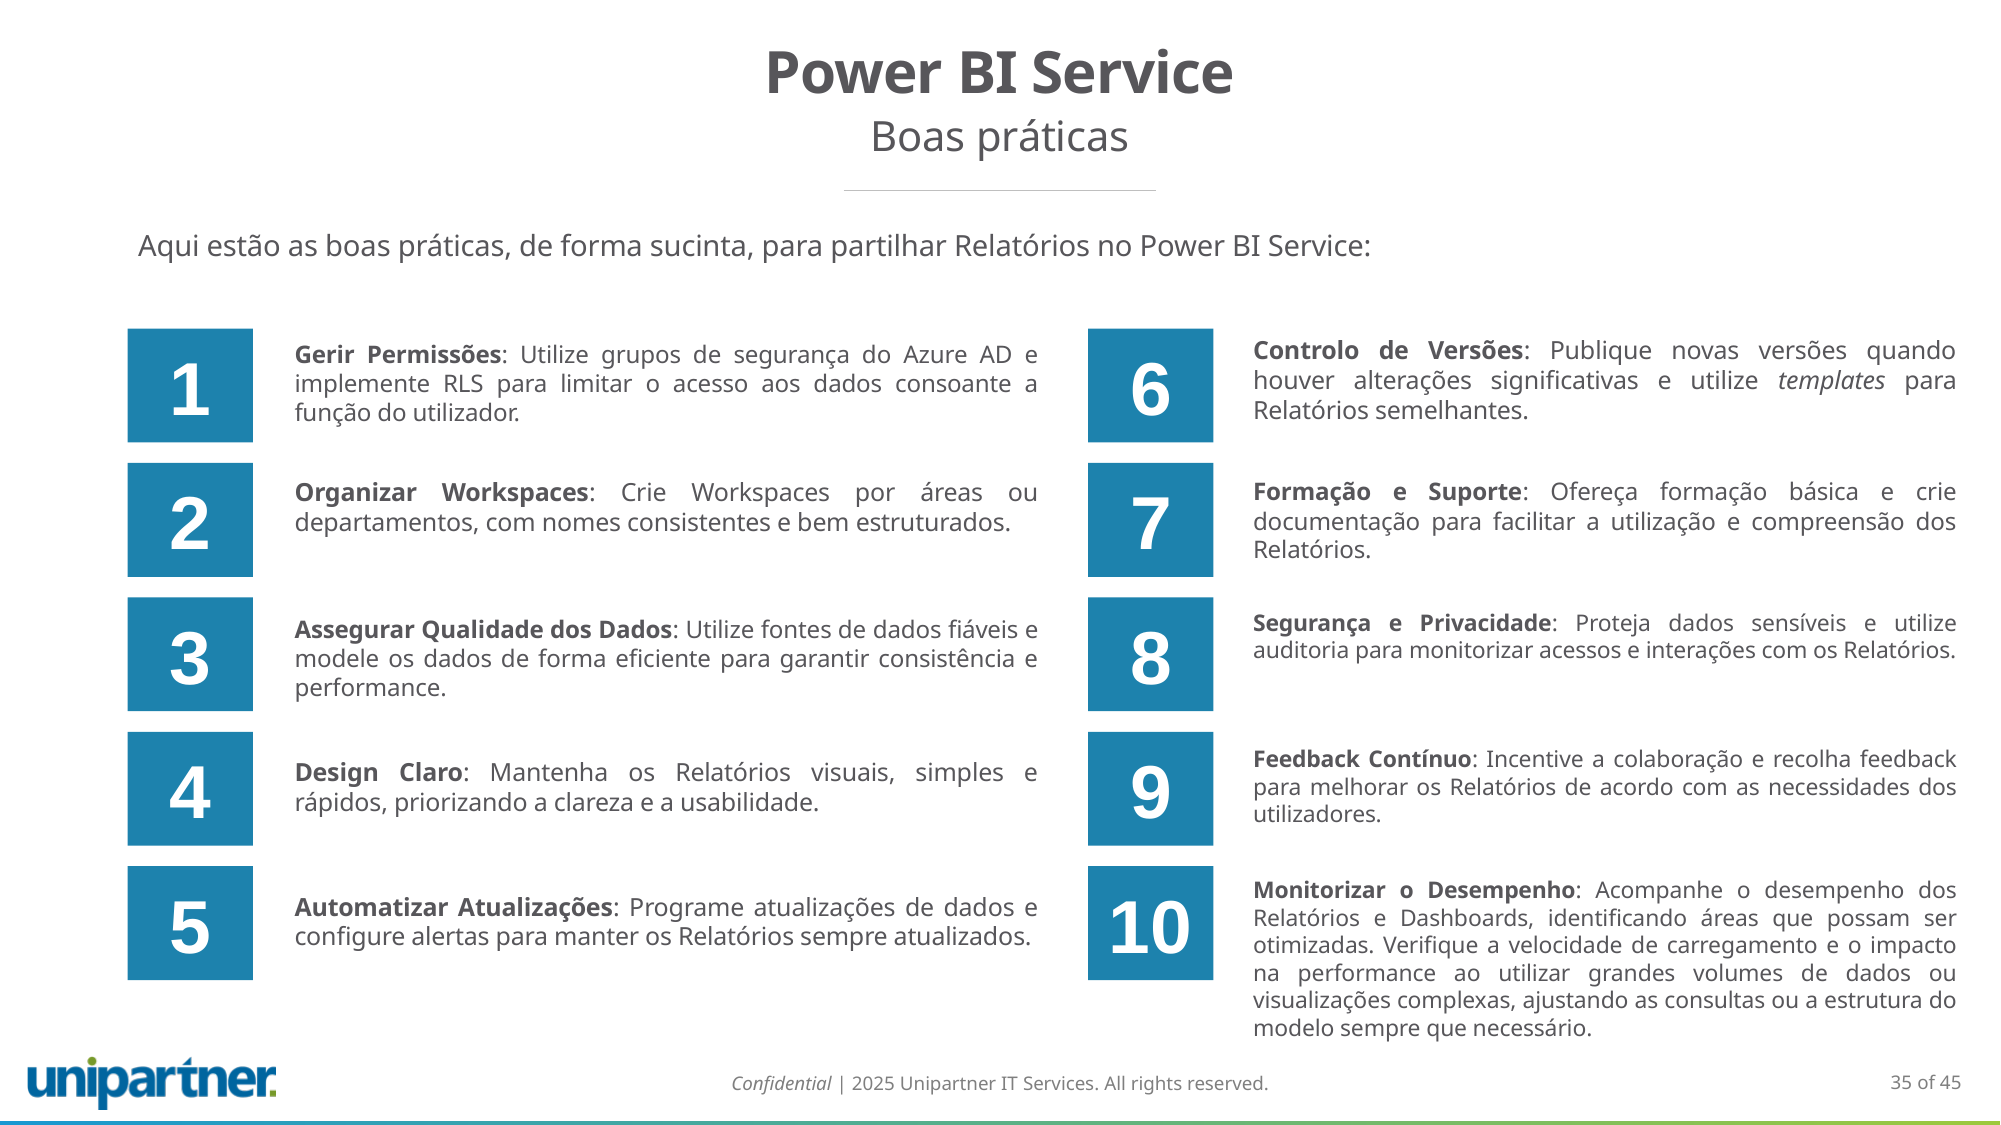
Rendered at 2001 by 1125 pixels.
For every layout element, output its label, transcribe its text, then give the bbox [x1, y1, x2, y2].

list Aqui estão as boas práticas, de forma sucinta, para partilhar Relatórios no Power BI Service: [123, 219, 1877, 322]
list Automatizar Atualizações: Programe atualizações de dados e configure alertas para manter os Relatórios sempre atualizados. [279, 883, 1054, 963]
title Power BI Service [150, 40, 1850, 102]
list Segurança e Privacidade: Proteja dados sensíveis e utilize auditoria para monitorizar acessos e interações com os Relatórios. [1238, 600, 1972, 699]
text_box Boas práticas [150, 102, 1850, 174]
list Feedback Contínuo: Incentive a colaboração e recolha feedback para melhorar os Relatórios de acordo com as necessidades dos utilizadores. [1238, 737, 1972, 835]
list Monitorizar o Desempenho: Acompanhe o desempenho dos Relatórios e Dashboards, identificando áreas que possam ser otimizadas. Verifique a velocidade de carregamento e o impacto na performance ao utilizar grandes volumes de dados ou visualizações complexas, ajustando as consultas ou a estrutura do modelo sempre que necessário. [1238, 868, 1972, 1052]
list Gerir Permissões: Utilize grupos de segurança do Azure AD e implemente RLS para limitar o acesso aos dados consoante a função do utilizador. [279, 331, 1054, 434]
list Controlo de Versões: Publique novas versões quando houver alterações significativas e utilize templates para Relatórios semelhantes. [1238, 327, 1972, 447]
list Design Claro: Mantenha os Relatórios visuais, simples e rápidos, priorizando a clareza e a usabilidade. [279, 749, 1054, 829]
picture [27, 1056, 276, 1110]
list Assegurar Qualidade dos Dados: Utilize fontes de dados fiáveis e modele os dados de forma eficiente para garantir consistência e performance. [279, 607, 1054, 710]
list Organizar Workspaces: Crie Workspaces por áreas ou departamentos, com nomes consistentes e bem estruturados. [279, 469, 1054, 572]
list Formação e Suporte: Ofereça formação básica e crie documentação para facilitar a utilização e compreensão dos Relatórios. [1238, 469, 1972, 572]
